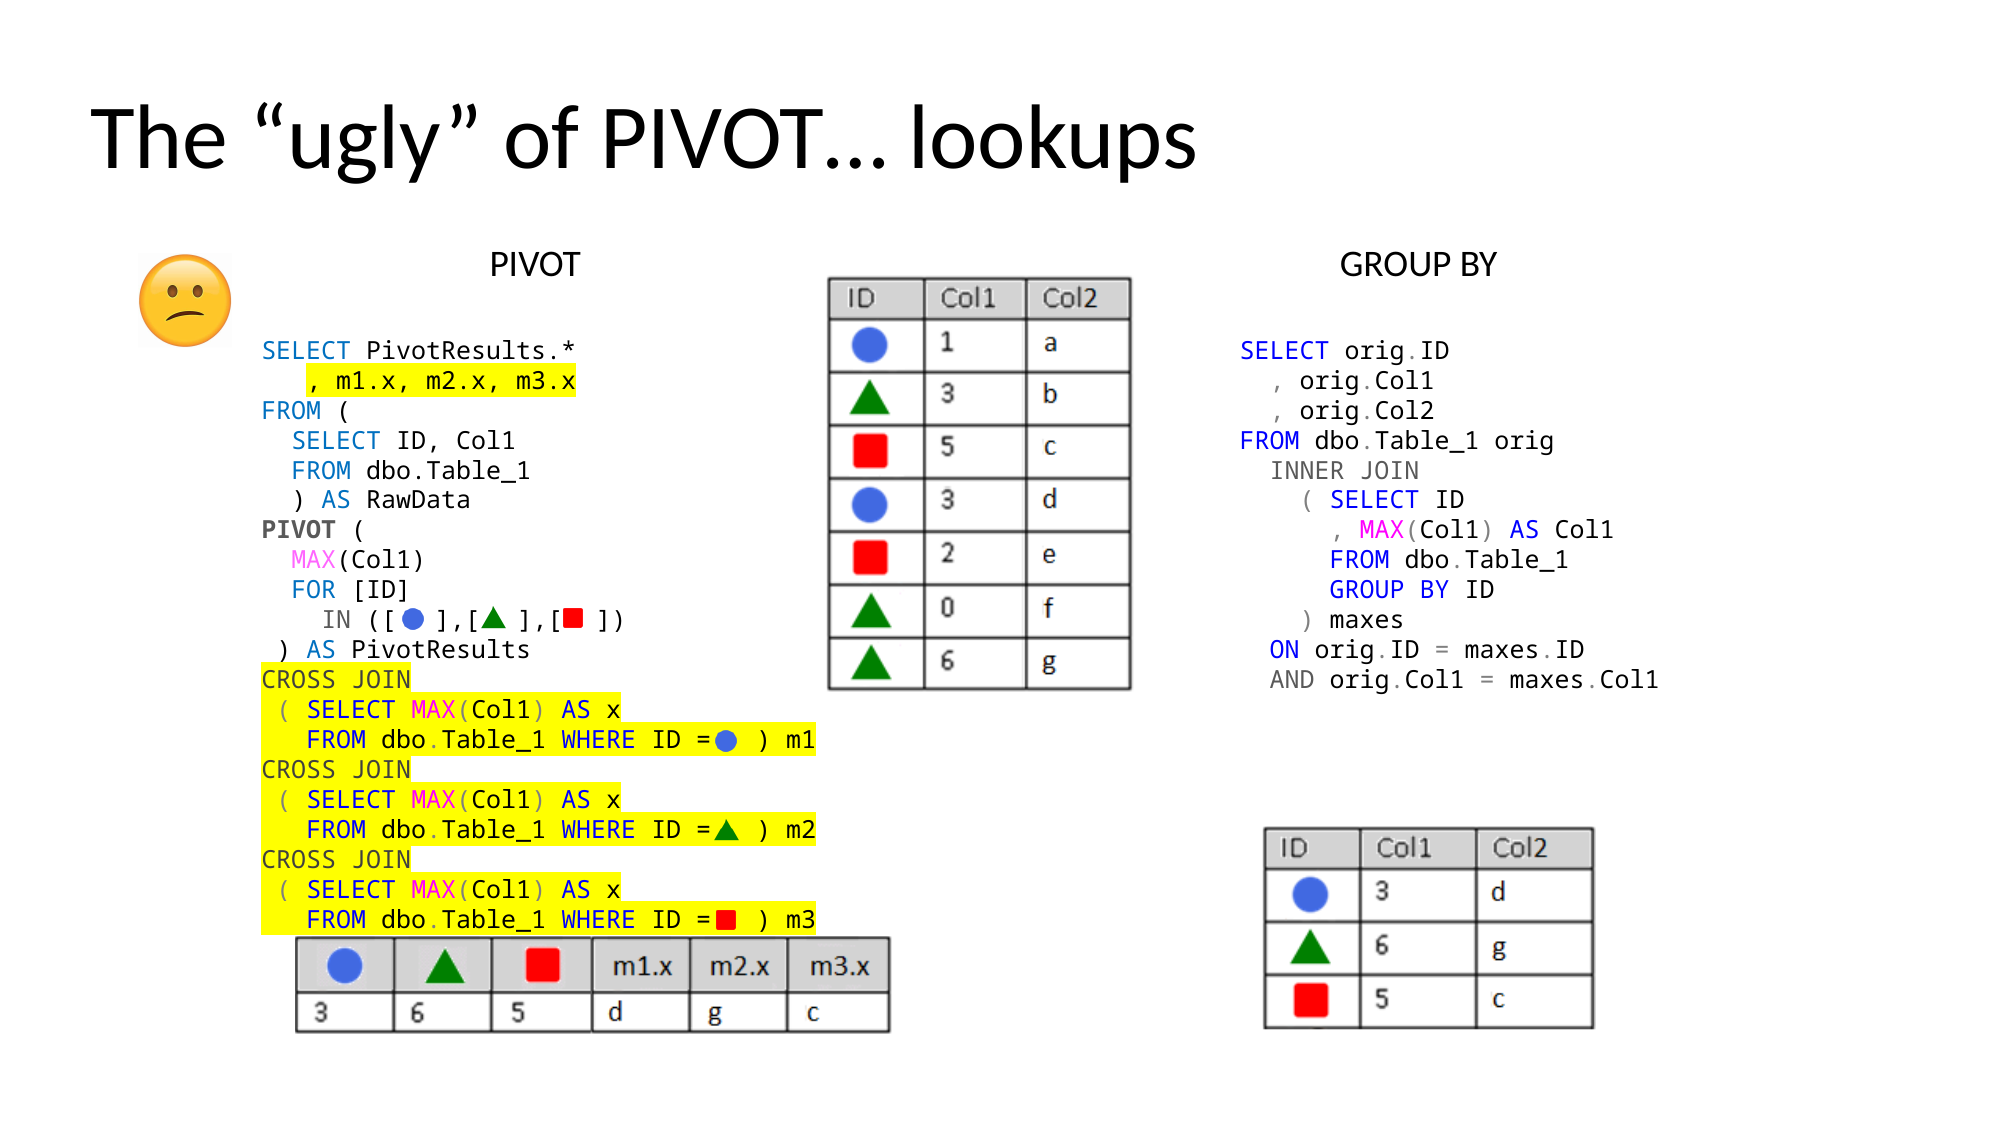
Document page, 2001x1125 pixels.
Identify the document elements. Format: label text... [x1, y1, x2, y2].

text_box SELECT PivotResults.* , m1.x, m2.x, m3.x FROM ( SELECT ID, Col1 FROM dbo.Table_1 ) AS RawData PIVOT ( MAX(Col1) FOR [ID] IN ([ ],[ ],[ ]) ) AS PivotResults CROSS JOIN ( SELECT MAX(Col1) AS x FROM dbo.Table_1 WHERE ID = ) m1 CROSS JOIN ( SELECT MAX(Col1) AS x FROM dbo.Table_1 WHERE ID = ) m2 CROSS JOIN ( SELECT MAX(Col1) AS x FROM dbo.Table_1 WHERE ID = ) m3 [246, 326, 874, 941]
picture [1262, 826, 1596, 1032]
picture [560, 605, 585, 630]
picture [399, 604, 426, 632]
picture [712, 907, 738, 933]
picture [826, 273, 1135, 695]
text_box PIVOT [474, 231, 613, 291]
picture [138, 253, 232, 348]
text_box SELECT orig.ID , orig.Col1 , orig.Col2 FROM dbo.Table_1 orig INNER JOIN ( SELECT ID , MAX(Col1) AS Col1 FROM dbo.Table_1 GROUP BY ID ) maxes ON orig.ID = maxes.ID AND orig.Col1 = maxes.Col1 [1224, 326, 1720, 701]
picture [712, 727, 739, 754]
title The “ugly” of PIVOT… lookups [75, 45, 1425, 233]
picture [478, 601, 508, 632]
picture [295, 936, 893, 1037]
text_box GROUP BY [1324, 231, 1538, 291]
picture [711, 814, 741, 844]
